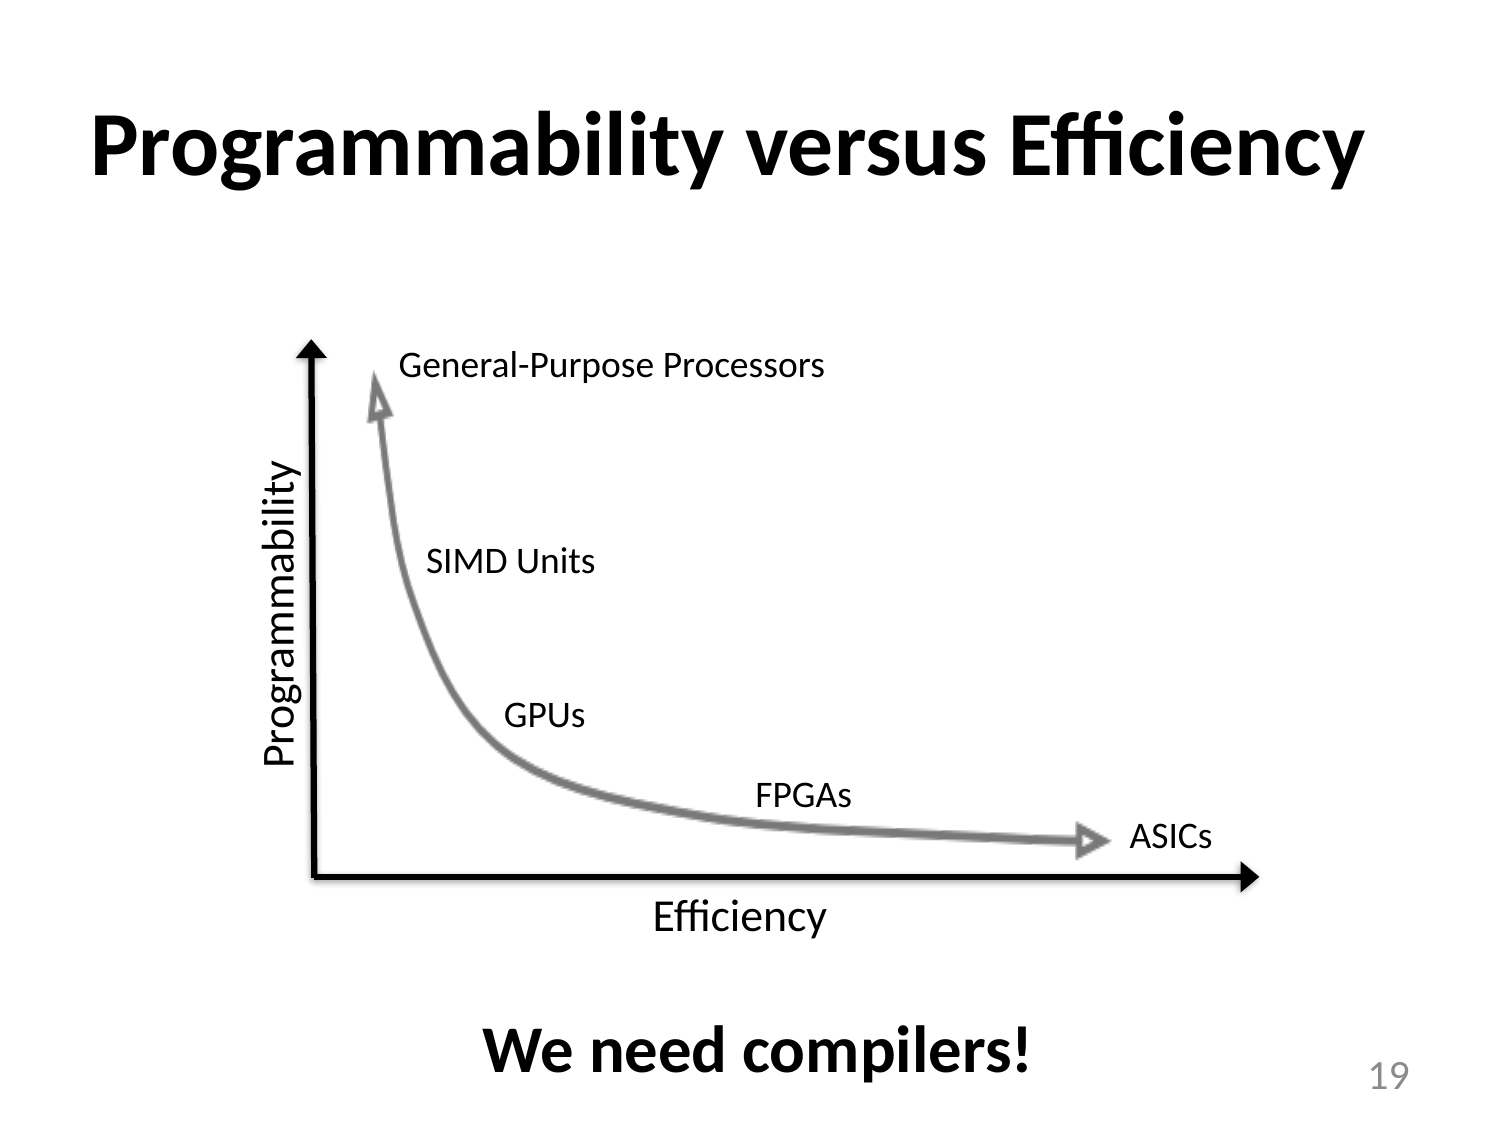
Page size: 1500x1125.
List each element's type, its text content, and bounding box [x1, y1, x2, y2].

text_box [240, 332, 1260, 949]
slide_number 19 [1074, 1042, 1425, 1103]
title Programmability versus Efficiency [75, 45, 1425, 233]
text_box We need compilers! [467, 998, 1050, 1094]
